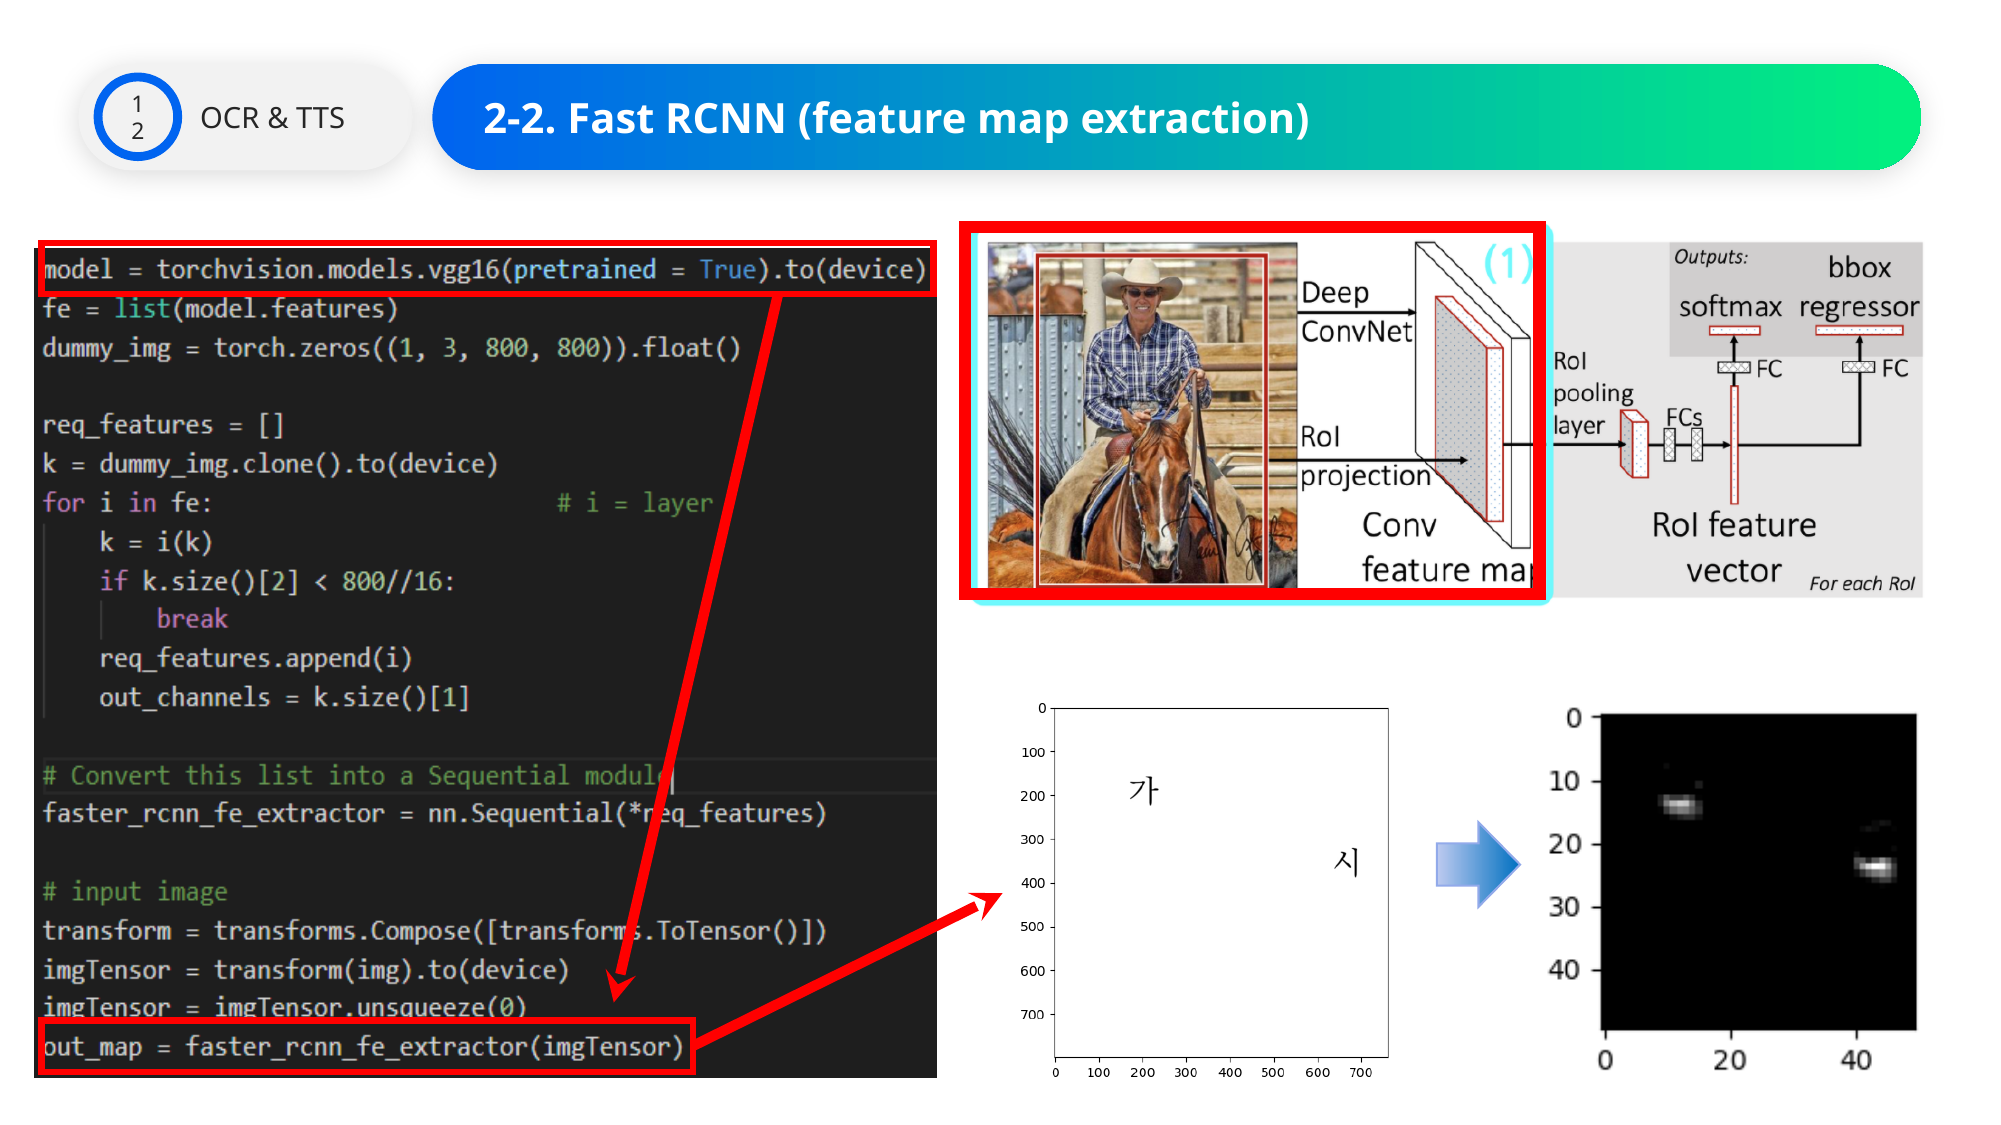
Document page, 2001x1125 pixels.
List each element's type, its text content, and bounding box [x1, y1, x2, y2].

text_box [613, 295, 778, 1003]
text_box OCR & TTS [78, 64, 413, 171]
text_box 12 [98, 76, 178, 157]
picture [34, 248, 937, 1078]
text_box [1436, 822, 1510, 907]
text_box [692, 892, 1003, 1047]
picture [1515, 677, 1925, 1082]
picture [1002, 696, 1406, 1090]
text_box [41, 242, 934, 247]
picture [951, 200, 1939, 618]
text_box 2-2. Fast RCNN (feature map extraction) [432, 64, 1922, 171]
